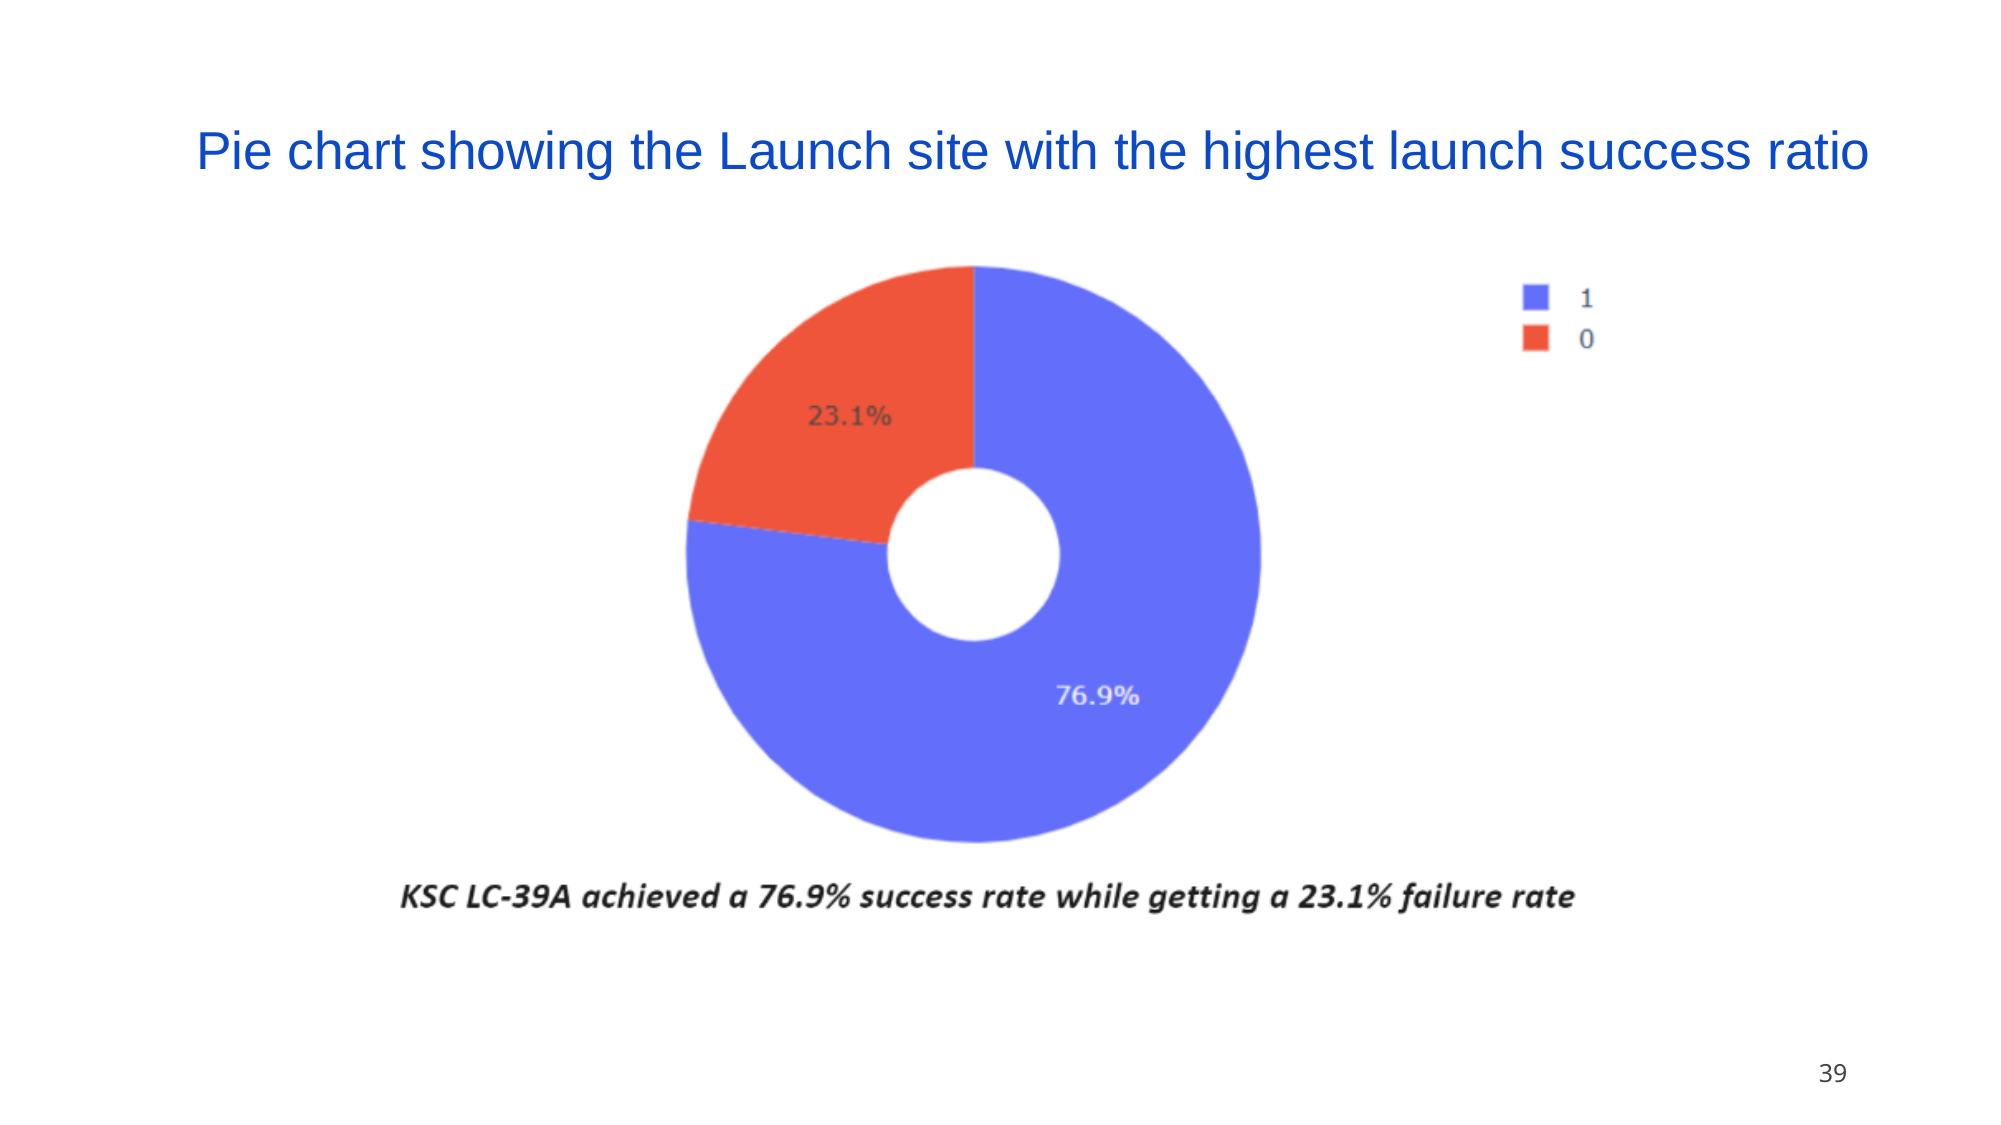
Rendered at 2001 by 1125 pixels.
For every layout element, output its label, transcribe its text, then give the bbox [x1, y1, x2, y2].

text_box Pie chart showing the Launch site with the highest launch success ratio [181, 119, 1900, 204]
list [348, 203, 1627, 933]
slide_number ‹#› [1412, 1042, 1863, 1103]
